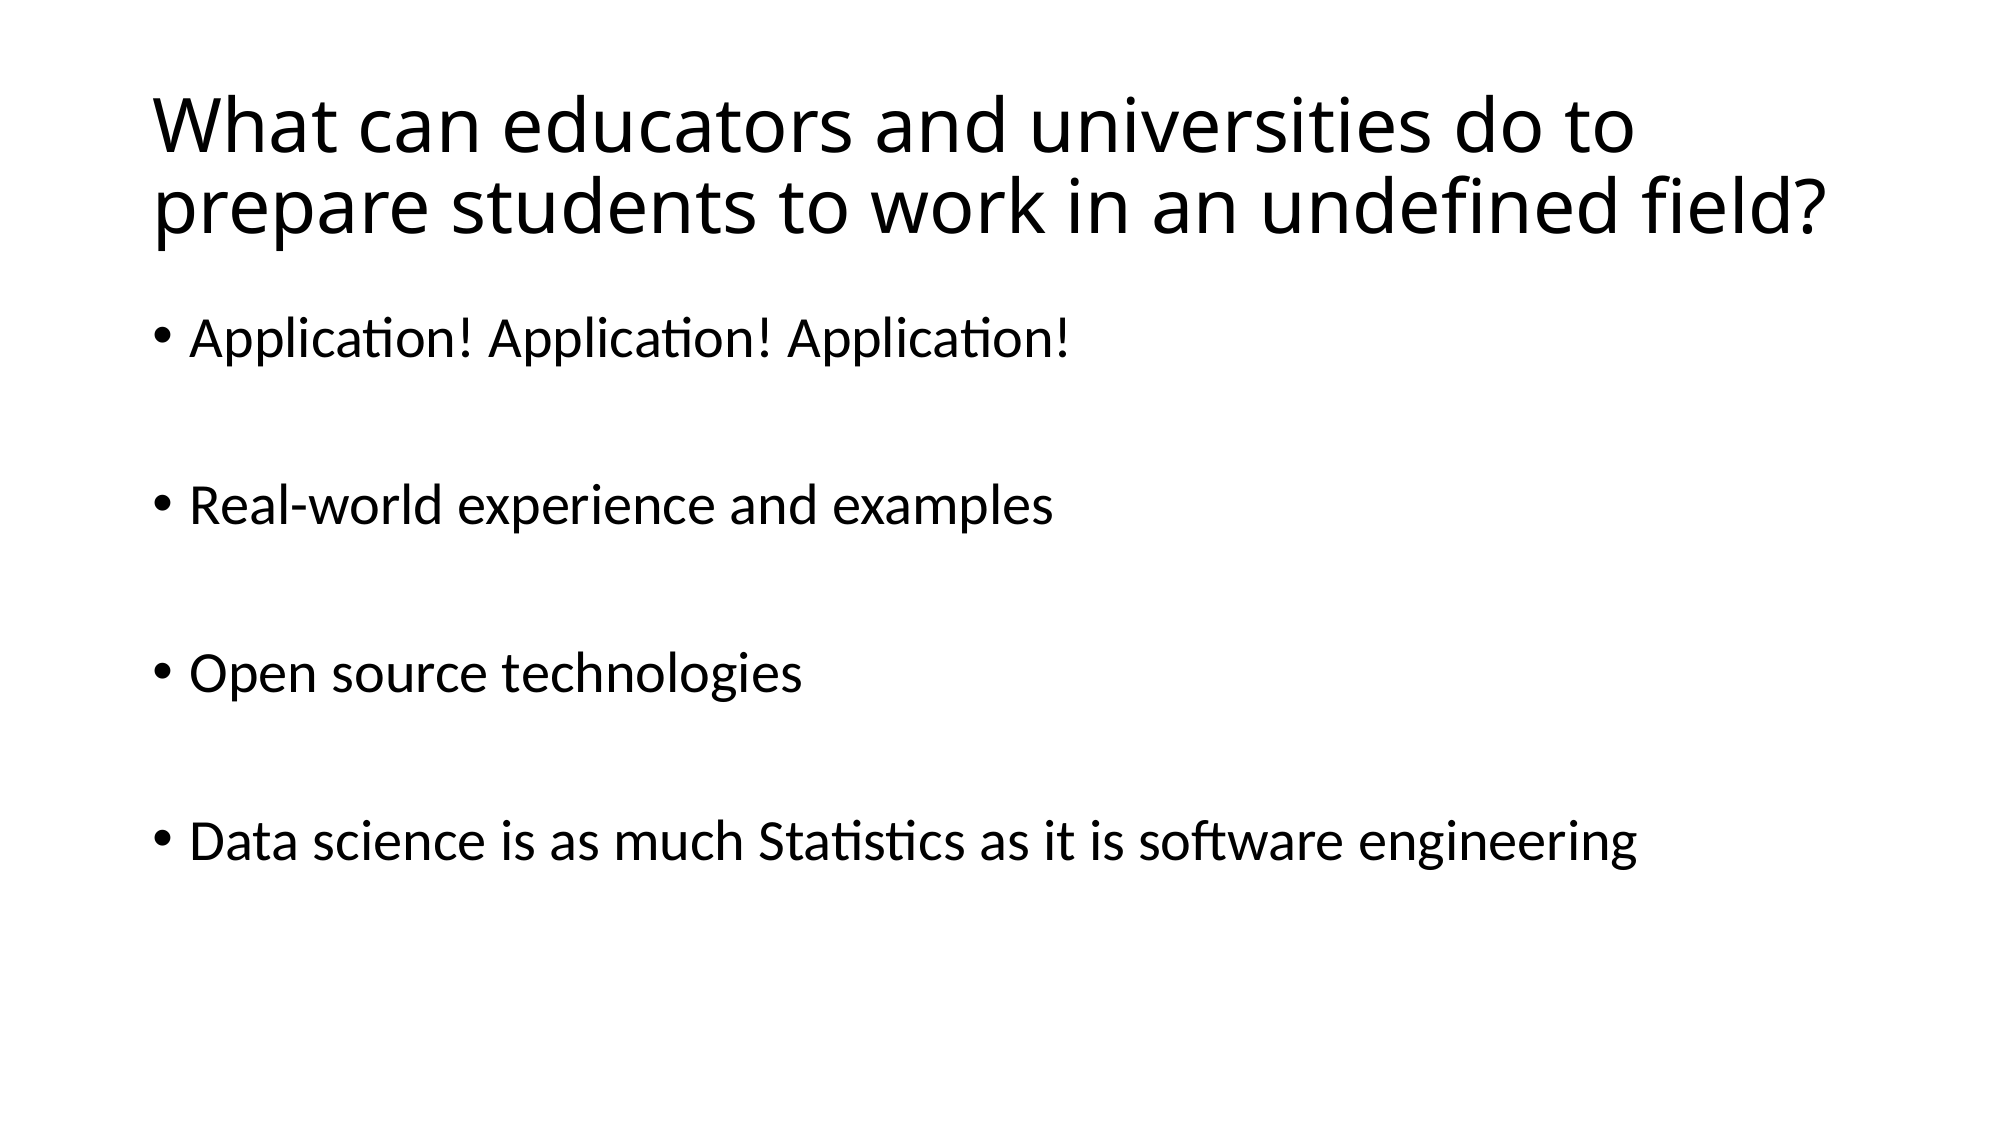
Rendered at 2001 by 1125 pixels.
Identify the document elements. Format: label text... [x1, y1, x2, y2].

title What can educators and universities do to prepare students to work in an undefined field? [137, 59, 1863, 278]
list Application! Application! Application! Real-world experience and examples Open source technologies Data science is as much Statistics as it is software engineering [137, 299, 1863, 1014]
